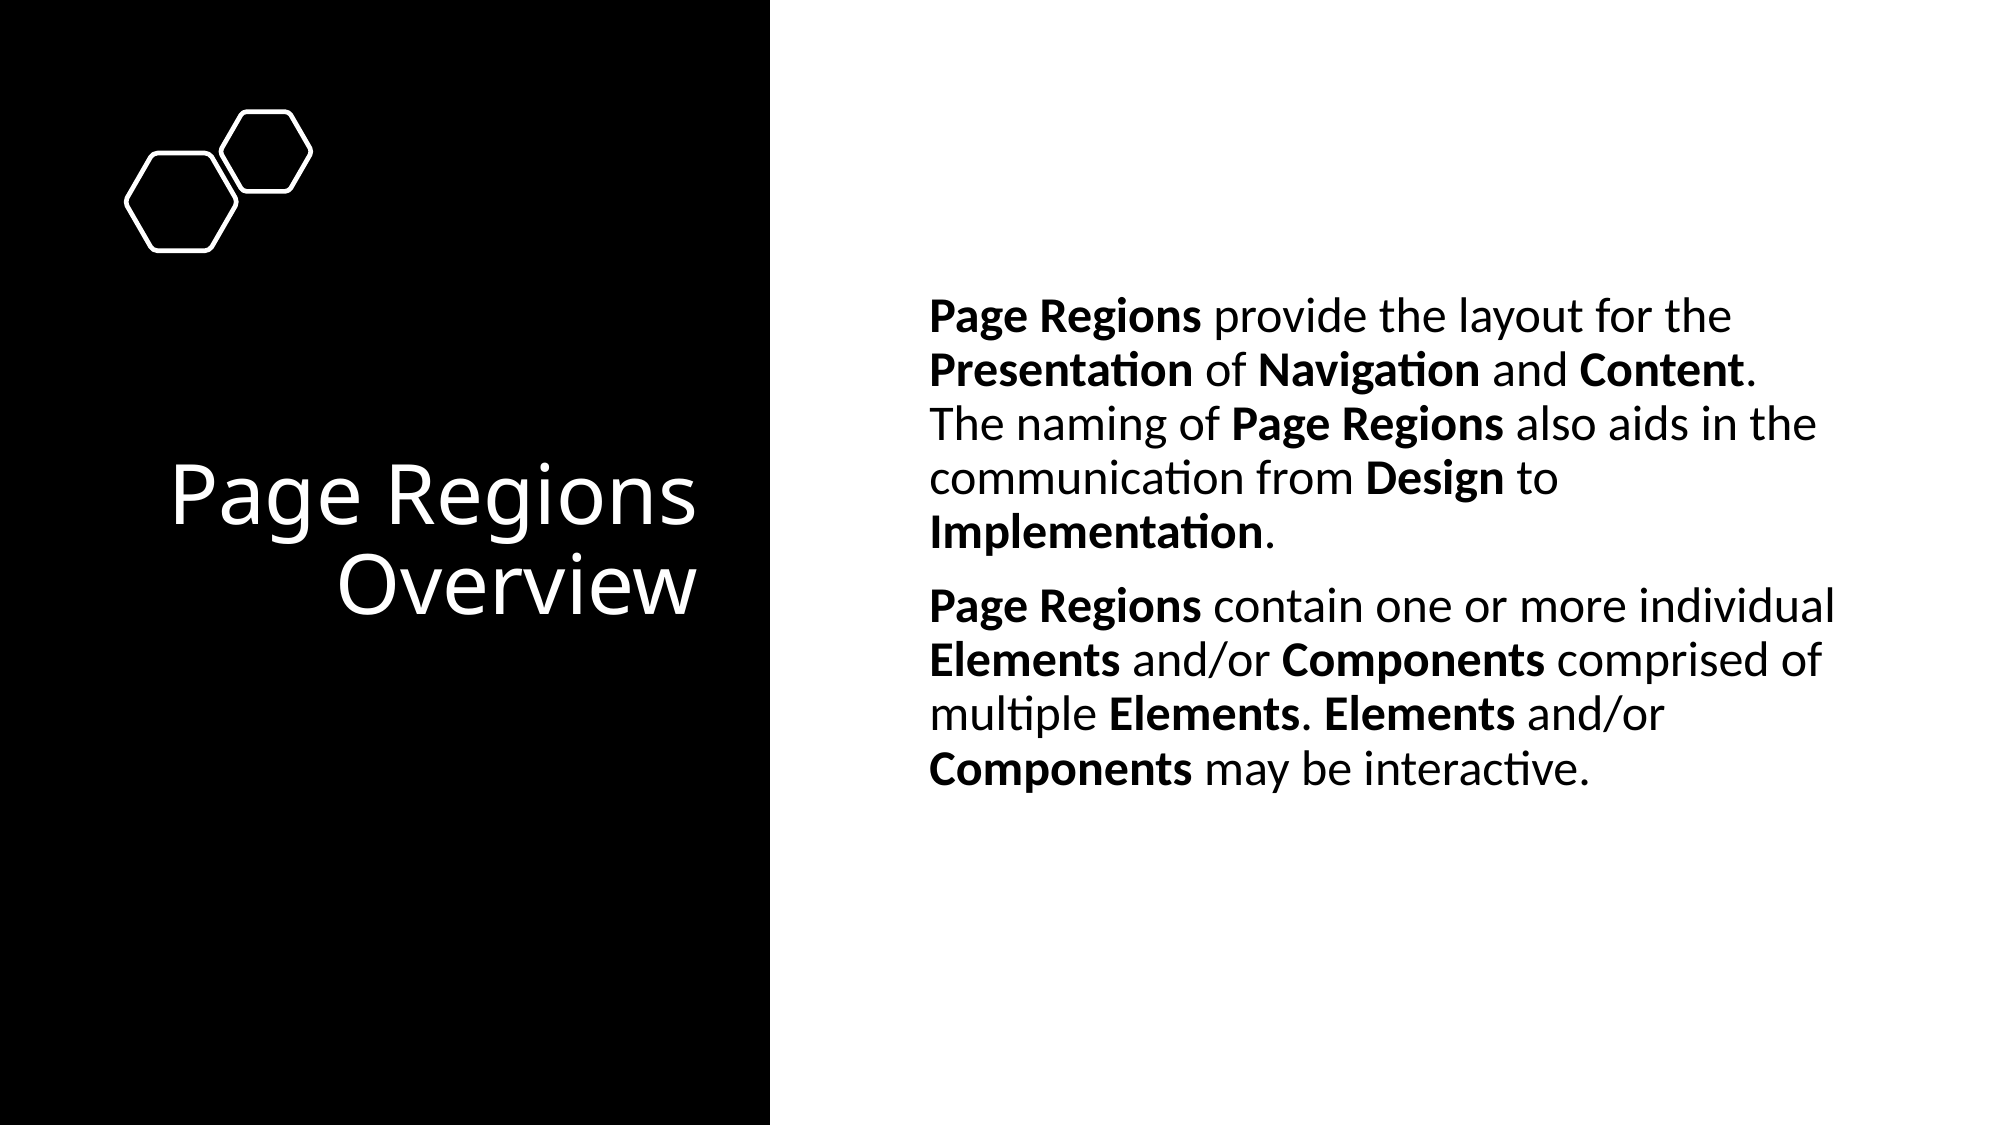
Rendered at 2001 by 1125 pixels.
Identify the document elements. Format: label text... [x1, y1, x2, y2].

text_box Page Regions provide the layout for the Presentation of Navigation and Content. The naming of Page Regions also aids in the communication from Design to Implementation. Page Regions contain one or more individual Elements and/or Components comprised of multiple Elements. Elements and/or Components may be interactive. [914, 191, 1853, 894]
text_box [0, 0, 771, 1125]
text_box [125, 111, 311, 251]
title Page Regions Overview [125, 191, 714, 894]
text_box [771, 0, 2000, 1125]
